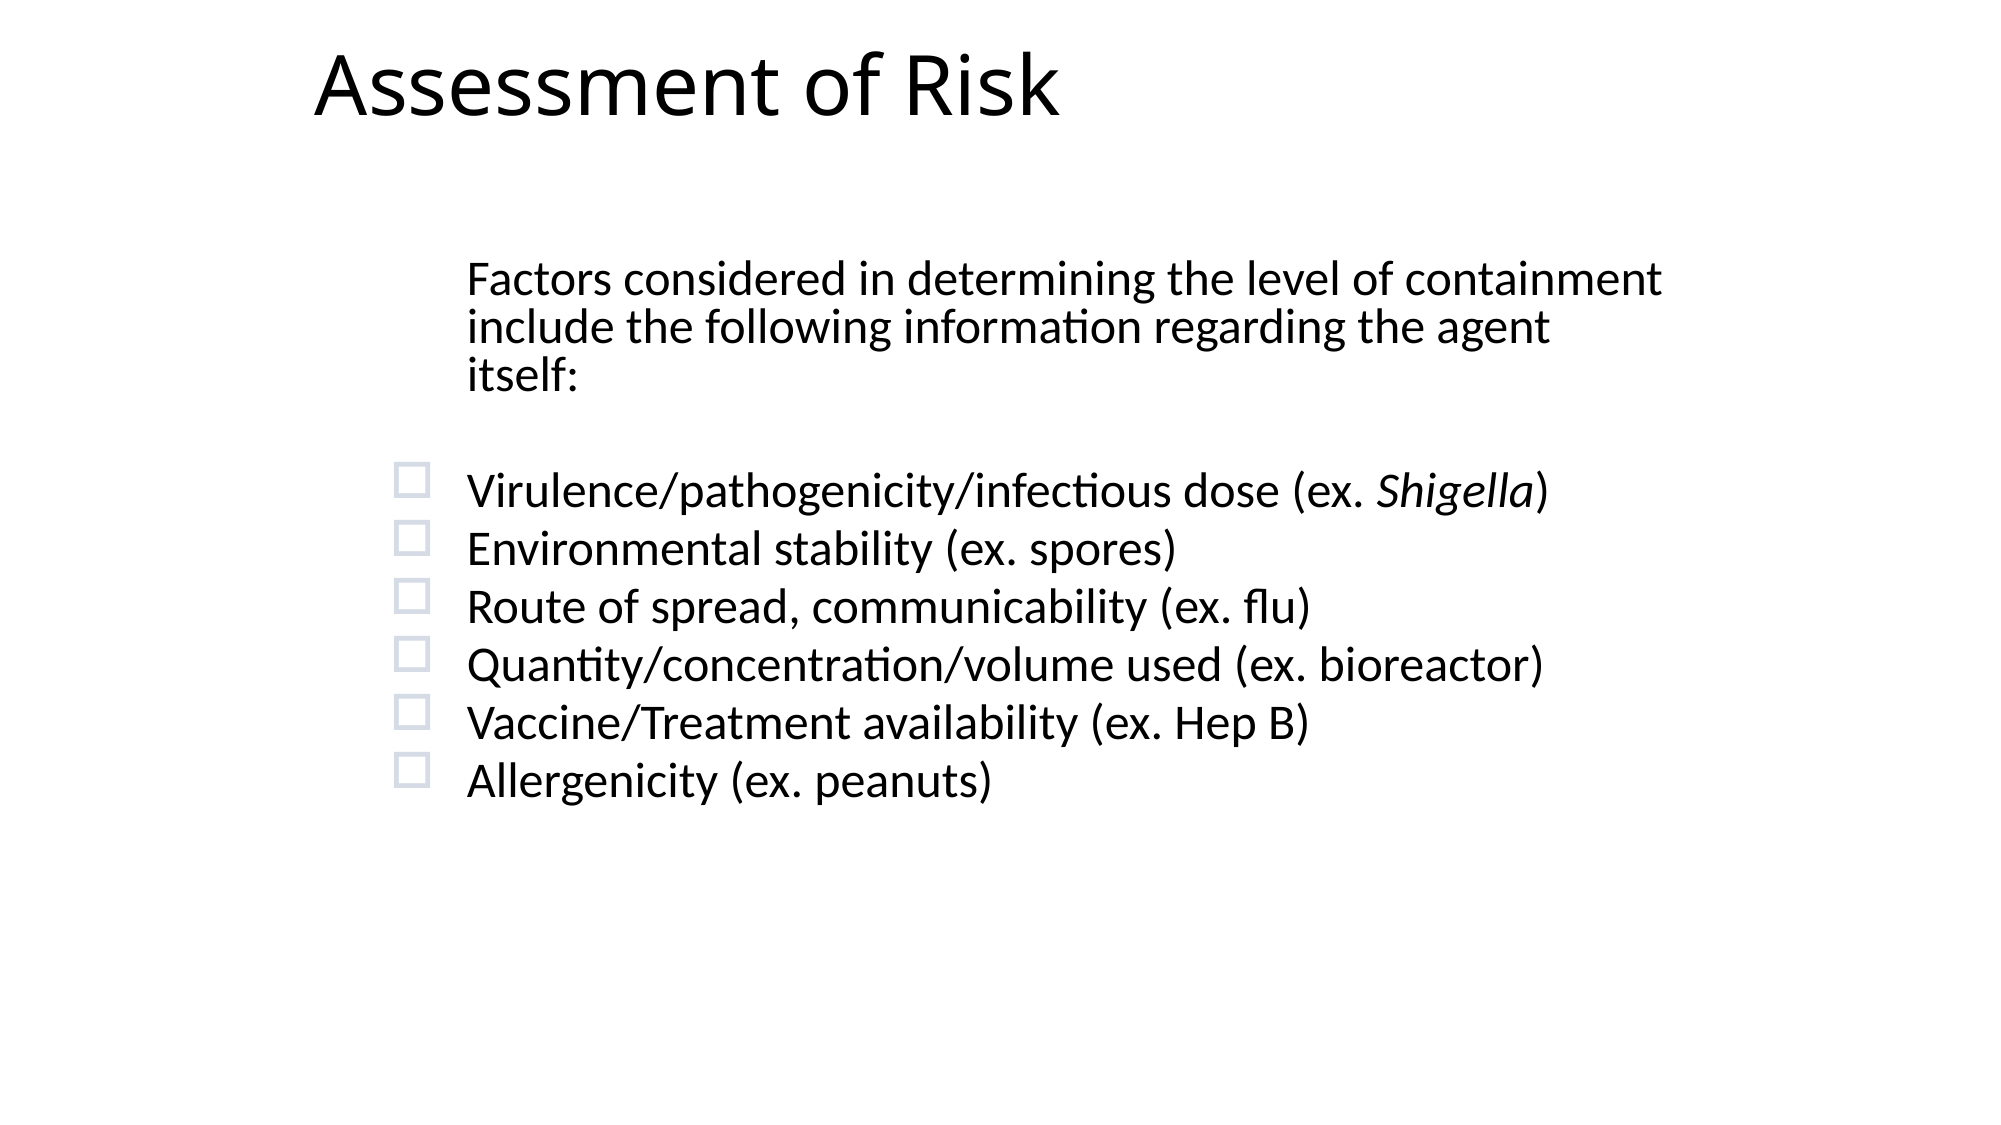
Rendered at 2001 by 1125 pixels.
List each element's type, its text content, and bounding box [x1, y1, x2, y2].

text_box Assessment of Risk [299, 24, 1713, 140]
text_box Factors considered in determining the level of containment include the following information regarding the agent itself: Virulence/pathogenicity/infectious dose (ex. Shigella) Environmental stability (ex. spores) Route of spread, communicability (ex. flu) Quantity/concentration/volume used (ex. bioreactor) Vaccine/Treatment availability (ex. Hep B) Allergenicity (ex. peanuts) [375, 249, 1688, 872]
